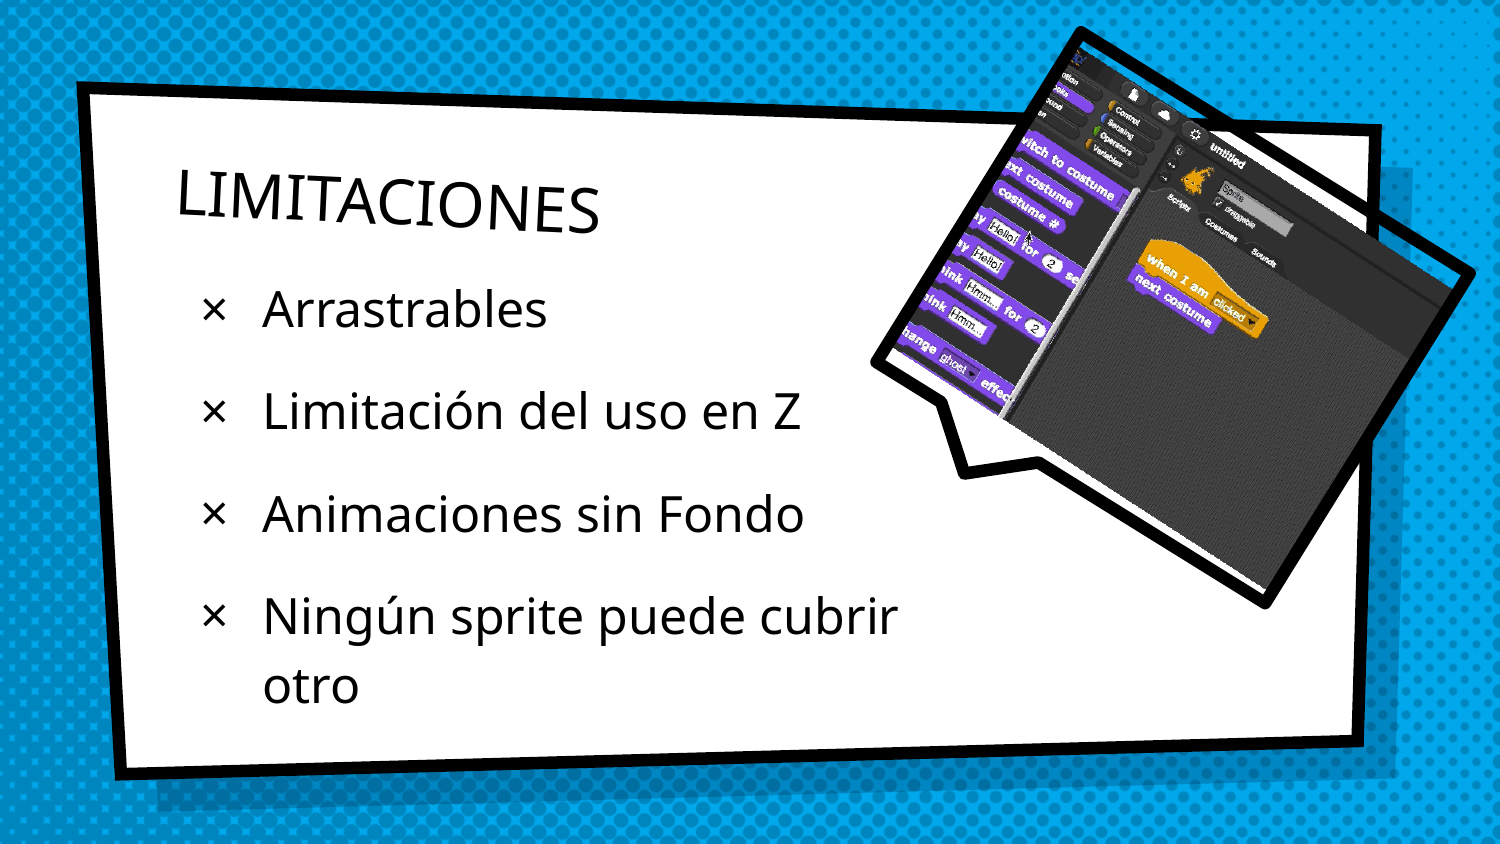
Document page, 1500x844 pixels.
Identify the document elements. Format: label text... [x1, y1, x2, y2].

title LIMITACIONES [157, 116, 939, 263]
list Arrastrables Limitación del uso en Z Animaciones sin Fondo Ningún sprite puede cubrir otro [172, 253, 929, 616]
picture [886, 49, 1451, 593]
